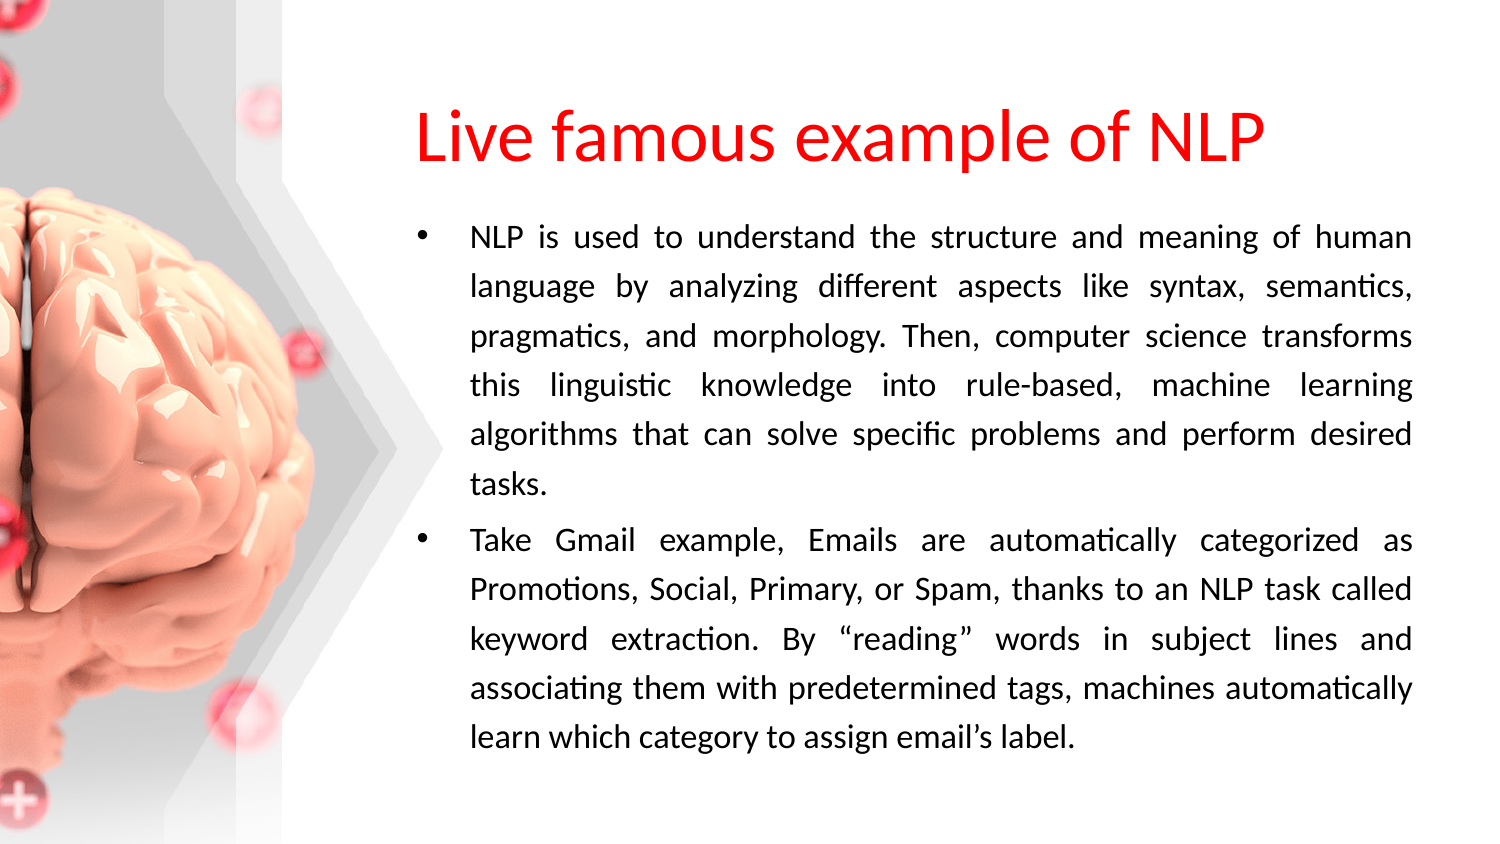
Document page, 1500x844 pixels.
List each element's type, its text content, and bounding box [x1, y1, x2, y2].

title Live famous example of NLP [400, 71, 1433, 191]
picture [0, 0, 1500, 844]
list NLP is used to understand the structure and meaning of human language by analyzing different aspects like syntax, semantics, pragmatics, and morphology. Then, computer science transforms this linguistic knowledge into rule-based, machine learning algorithms that can solve specific problems and perform desired tasks. Take Gmail example, Emails are automatically categorized as Promotions, Social, Primary, or Spam, thanks to an NLP task called keyword extraction. By “reading” words in subject lines and associating them with predetermined tags, machines automatically learn which category to assign email’s label. [401, 198, 1429, 774]
